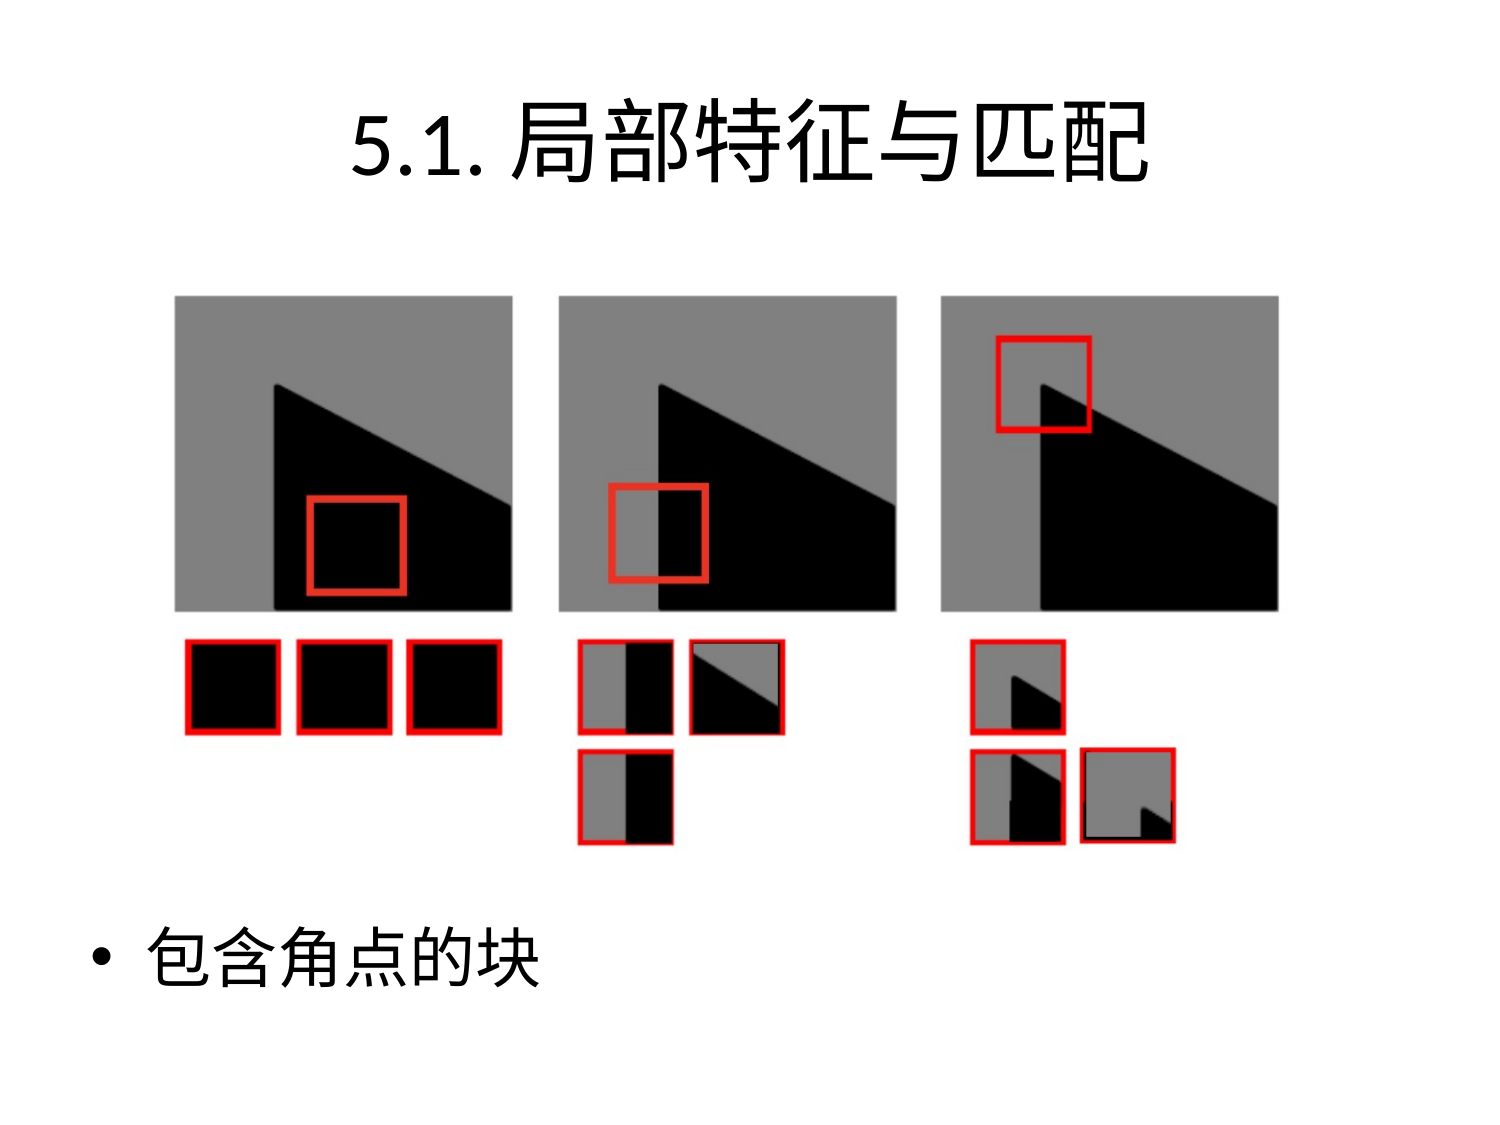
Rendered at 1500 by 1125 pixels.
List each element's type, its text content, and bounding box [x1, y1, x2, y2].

picture [137, 266, 1303, 865]
title 5.1.局部特征与匹配 [75, 45, 1425, 233]
list 包含角点的块 [75, 262, 1425, 1005]
